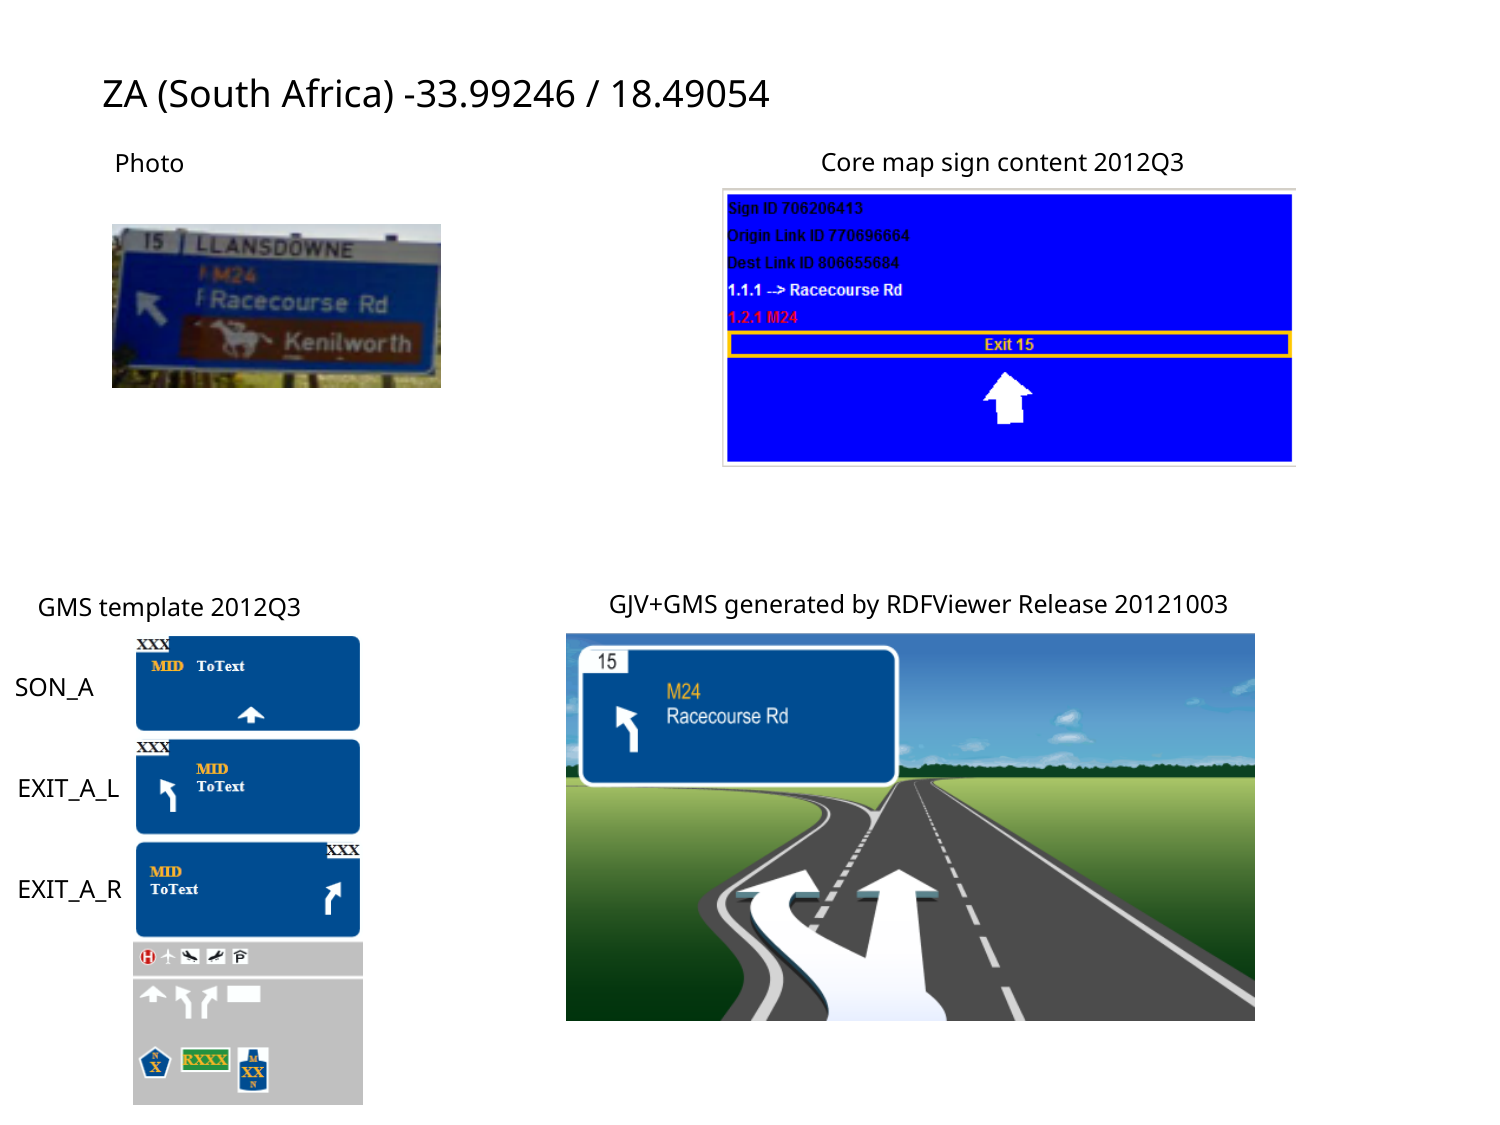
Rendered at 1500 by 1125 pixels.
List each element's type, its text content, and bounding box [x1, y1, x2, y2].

text_box ZA (South Africa) -33.99246 / 18.49054 [87, 62, 1225, 123]
text_box SON_A [0, 664, 122, 709]
text_box Core map sign content 2012Q3 [806, 138, 1211, 184]
text_box EXIT_A_L [2, 765, 128, 810]
picture [112, 224, 441, 388]
picture [566, 633, 1255, 1021]
text_box GMS template 2012Q3 [22, 584, 411, 629]
text_box EXIT_A_R [2, 866, 128, 911]
picture [721, 188, 1296, 467]
text_box GJV+GMS generated by RDFViewer Release 20121003 [594, 581, 1322, 627]
text_box Photo [99, 139, 328, 185]
picture [133, 633, 363, 1105]
